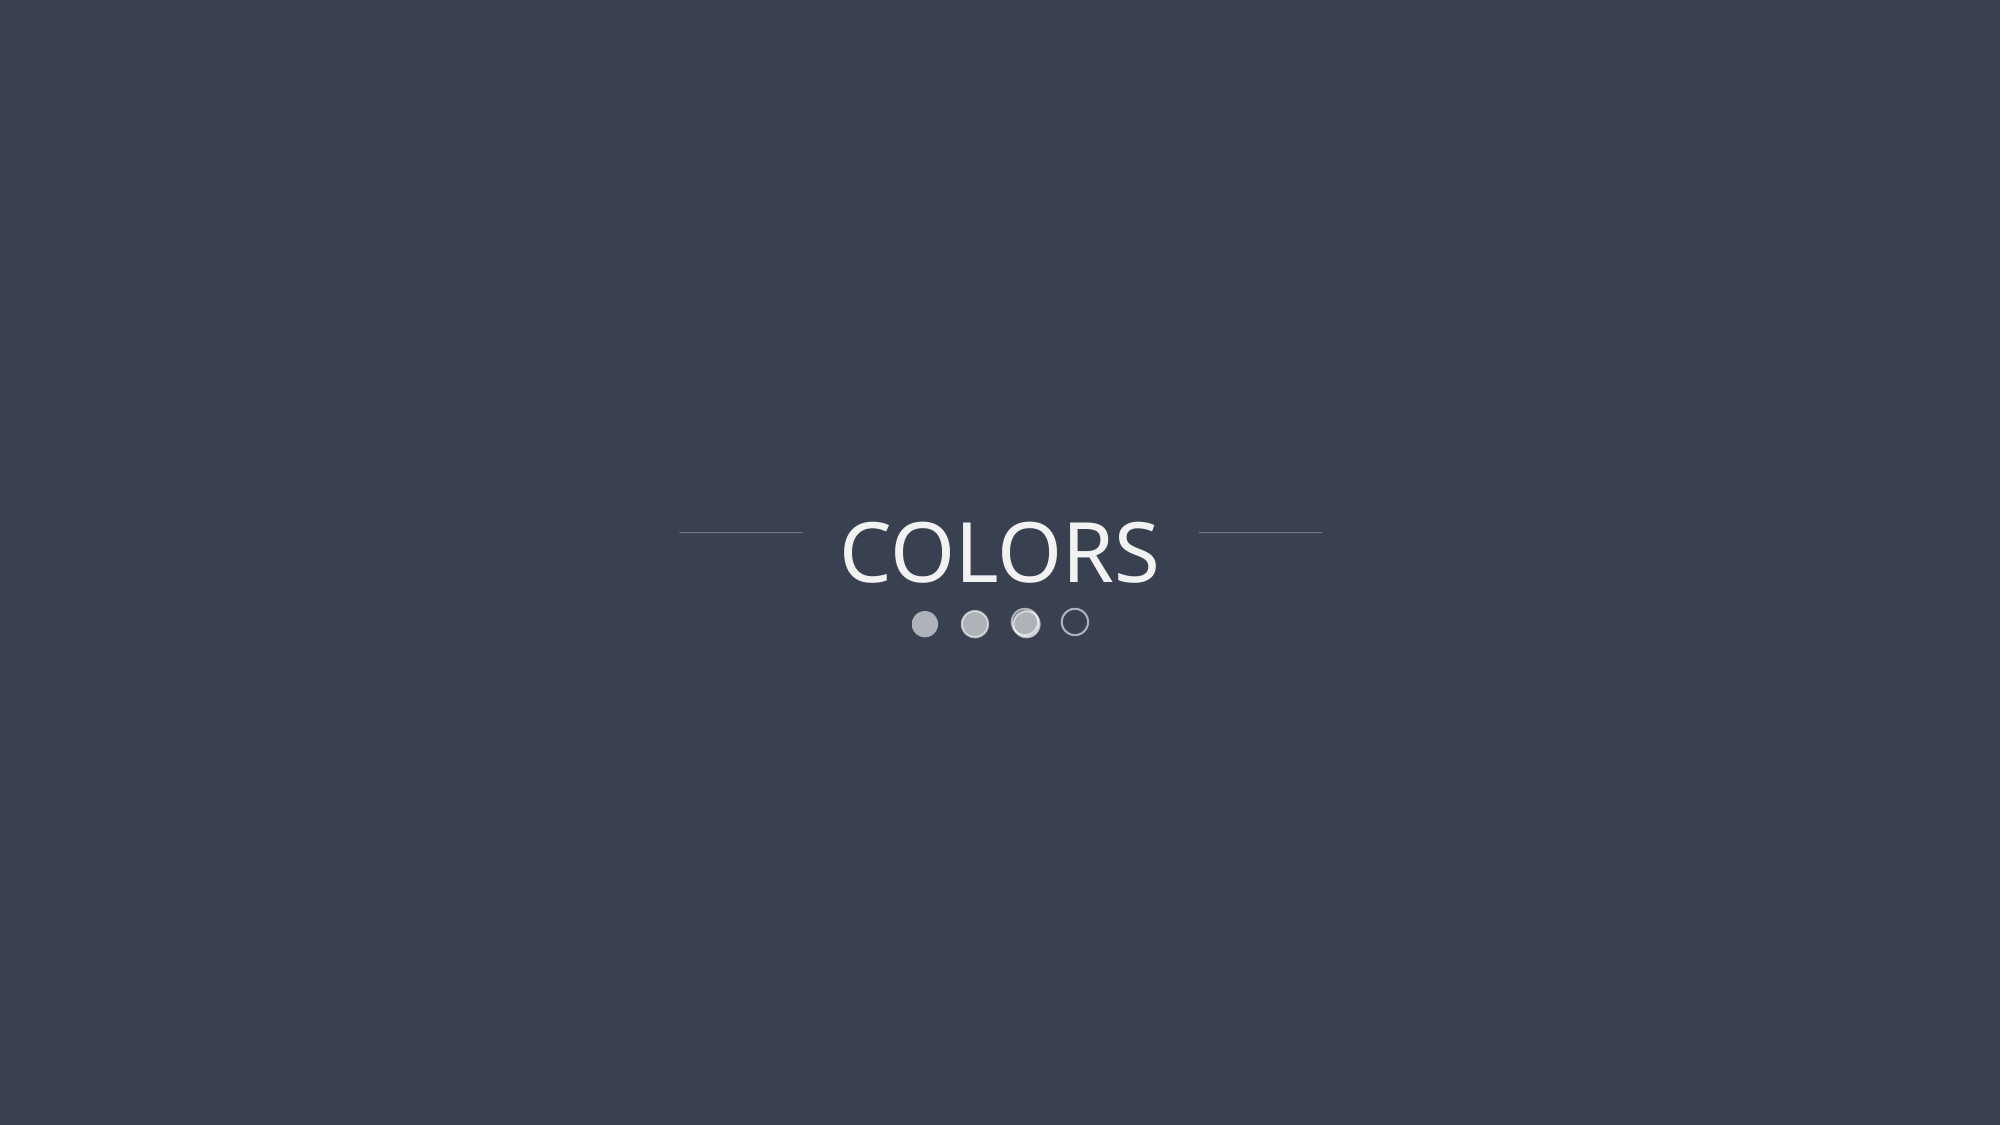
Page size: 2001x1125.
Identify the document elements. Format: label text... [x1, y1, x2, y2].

text_box COLORS [825, 533, 1175, 607]
text_box COLORS [825, 442, 1175, 532]
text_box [911, 608, 1089, 638]
